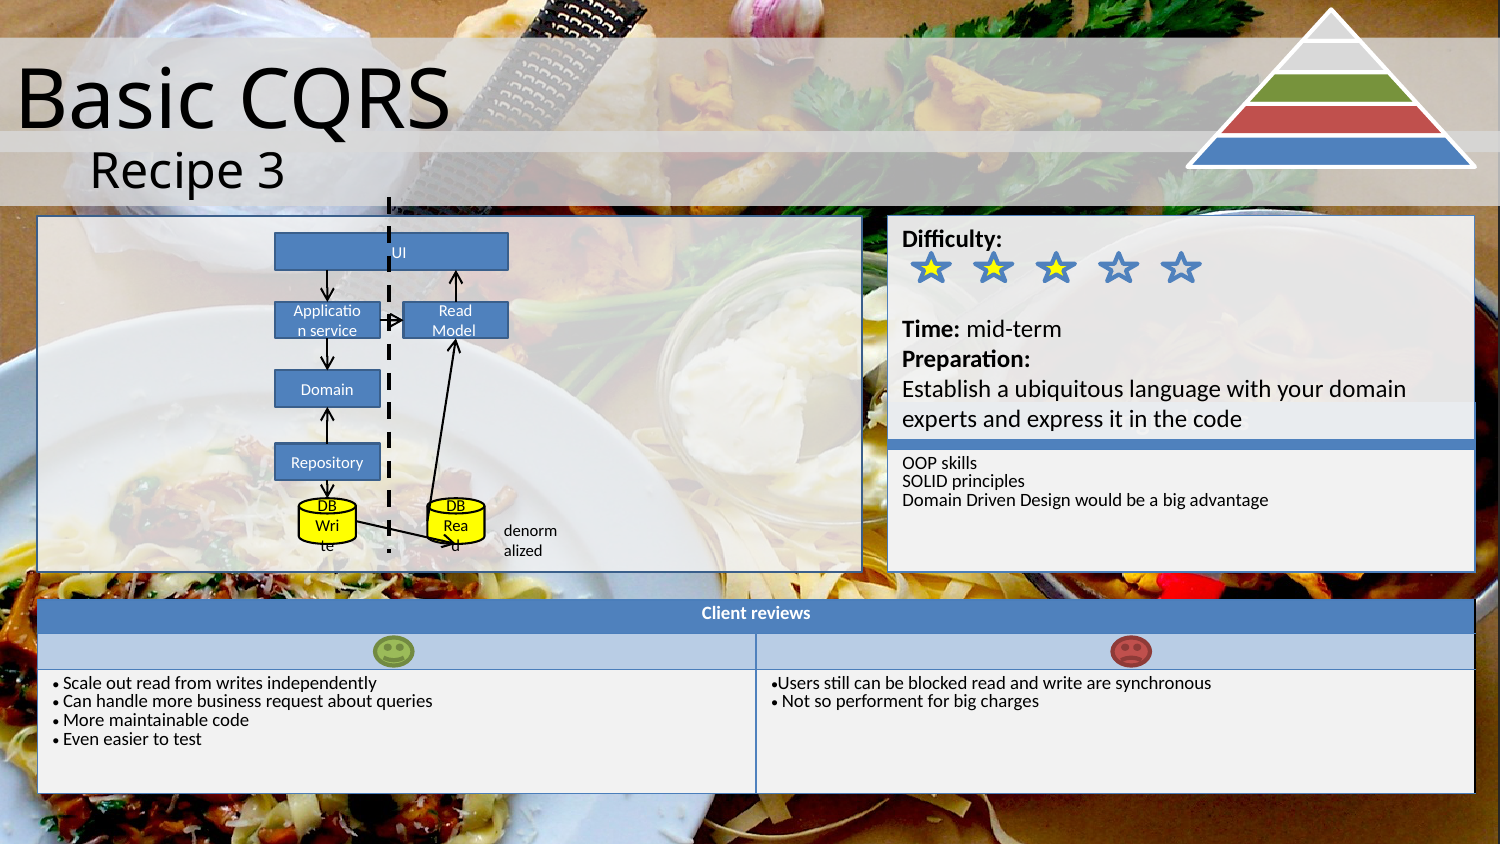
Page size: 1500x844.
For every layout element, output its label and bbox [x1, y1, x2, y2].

text_box [274, 196, 576, 568]
picture [0, 0, 1498, 844]
text_box [1187, 9, 1476, 168]
